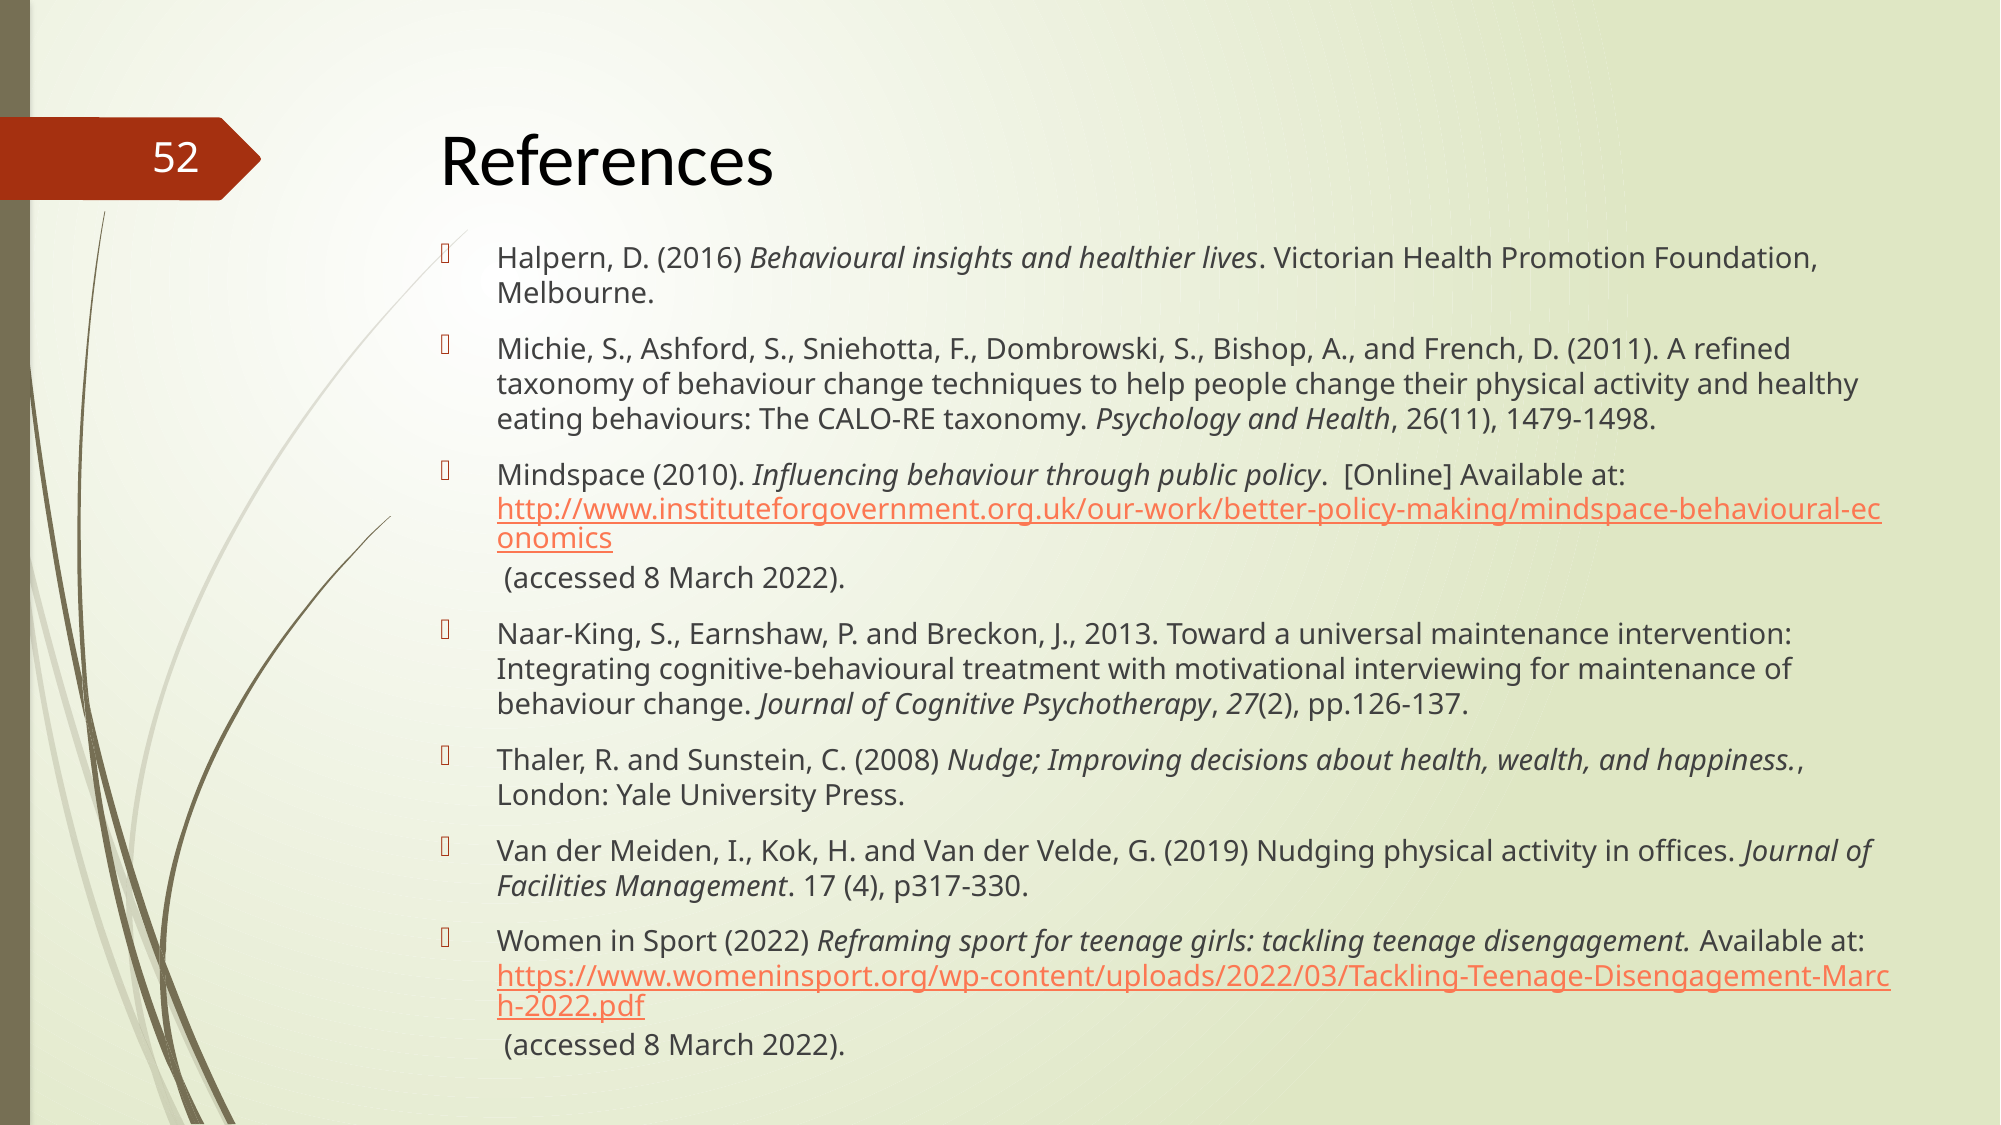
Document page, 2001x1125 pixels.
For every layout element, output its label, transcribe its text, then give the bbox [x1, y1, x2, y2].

title References [425, 102, 1888, 231]
list Halpern, D. (2016) Behavioural insights and healthier lives. Victorian Health Promotion Foundation, Melbourne. Michie, S., Ashford, S., Sniehotta, F., Dombrowski, S., Bishop, A., and French, D. (2011). A refined taxonomy of behaviour change techniques to help people change their physical activity and healthy eating behaviours: The CALO-RE taxonomy. Psychology and Health, 26(11), 1479-1498. Mindspace (2010). Influencing behaviour through public policy. [Online] Available at: http://www.instituteforgovernment.org.uk/our-work/better-policy-making/mindspace-behavioural-economics (accessed 8 March 2022). Naar-King, S., Earnshaw, P. and Breckon, J., 2013. Toward a universal maintenance intervention: Integrating cognitive-behavioural treatment with motivational interviewing for maintenance of behaviour change. Journal of Cognitive Psychotherapy, 27(2), pp.126-137. Thaler, R. and Sunstein, C. (2008) Nudge; Improving decisions about health, wealth, and happiness., London: Yale University Press. Van der Meiden, I., Kok, H. and Van der Velde, G. (2019) Nudging physical activity in offices. Journal of Facilities Management. 17 (4), p317-330. Women in Sport (2022) Reframing sport for teenage girls: tackling teenage disengagement. Available at: https://www.womeninsport.org/wp-content/uploads/2022/03/Tackling-Teenage-Disengagement-March-2022.pdf (accessed 8 March 2022). [425, 231, 1910, 1106]
slide_number 52 [87, 129, 216, 190]
